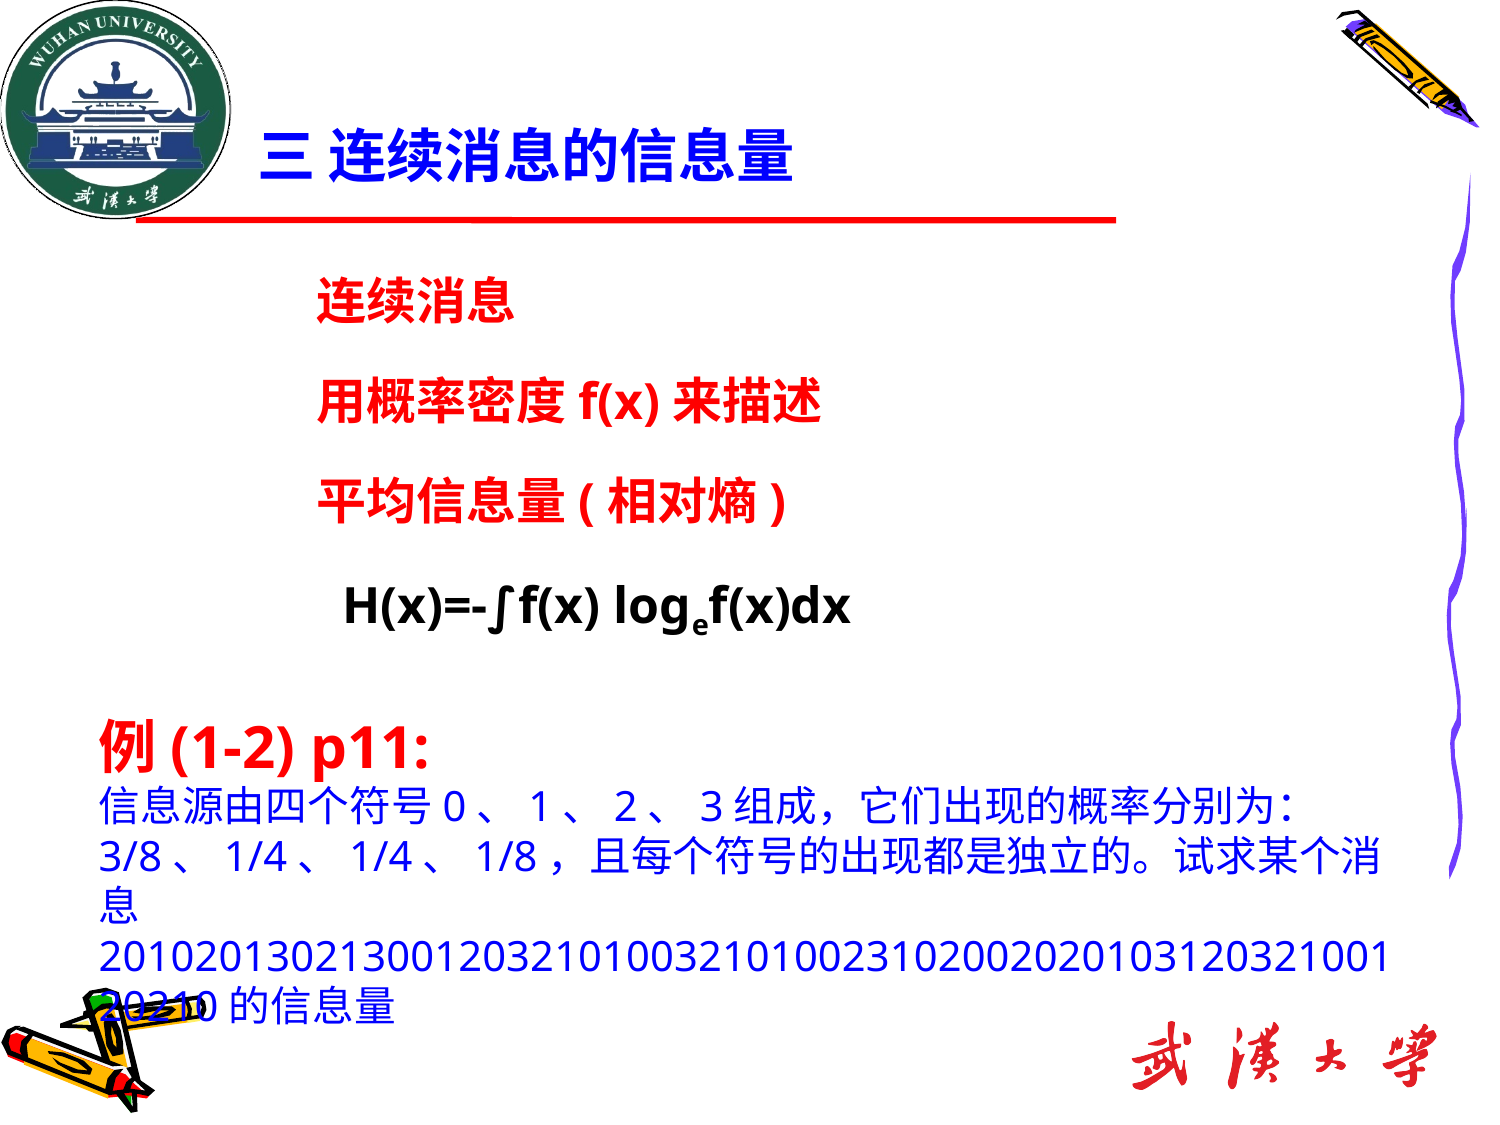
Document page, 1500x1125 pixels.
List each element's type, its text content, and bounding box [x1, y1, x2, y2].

title 三 连续消息的信息量 [241, 101, 904, 197]
list 连续消息 用概率密度f(x)来描述 平均信息量(相对熵) H(x)=-∫f(x) logef(x)dx [301, 231, 1259, 646]
text_box 例(1-2) p11: 信息源由四个符号0、1、2、3组成，它们出现的概率分别为： 3/8、1/4、1/4、1/8，且每个符号的出现都是独立的。试求某个消息20102013021300120321010032101002310200202010312032100120210的信息量 [83, 702, 1417, 1038]
picture [0, 1, 231, 220]
picture [1128, 1015, 1471, 1093]
